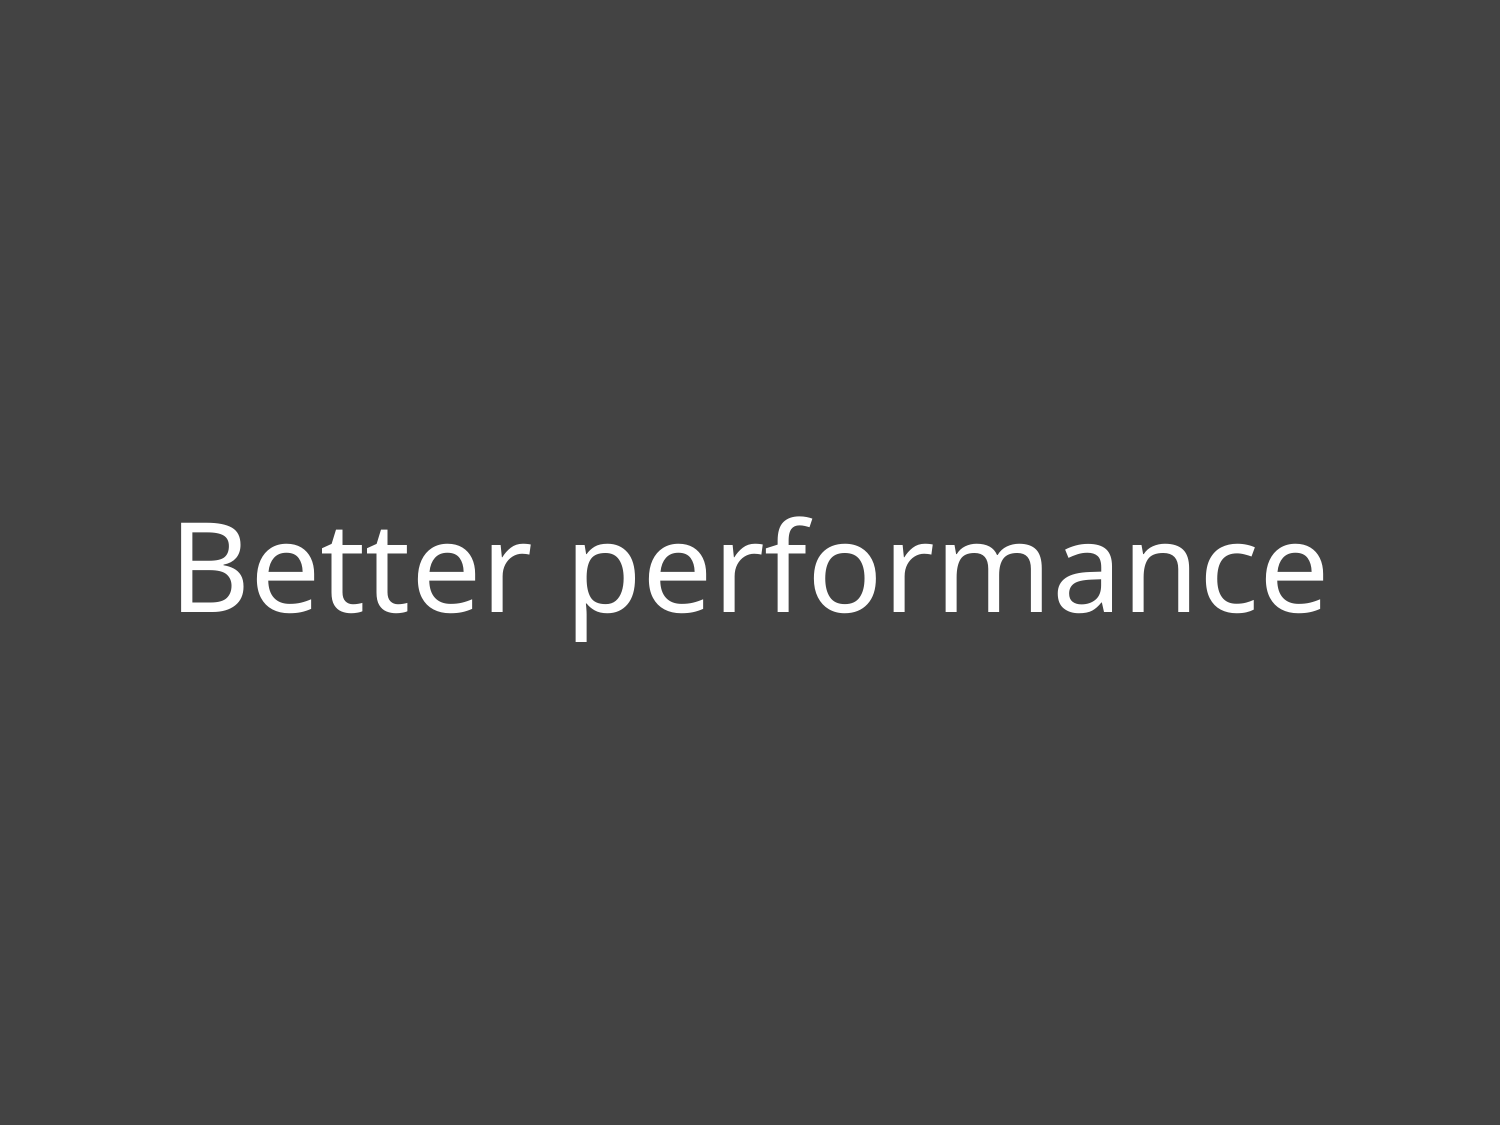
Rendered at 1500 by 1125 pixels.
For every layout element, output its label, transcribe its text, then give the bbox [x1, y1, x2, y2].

title Better performance [75, 425, 1425, 700]
